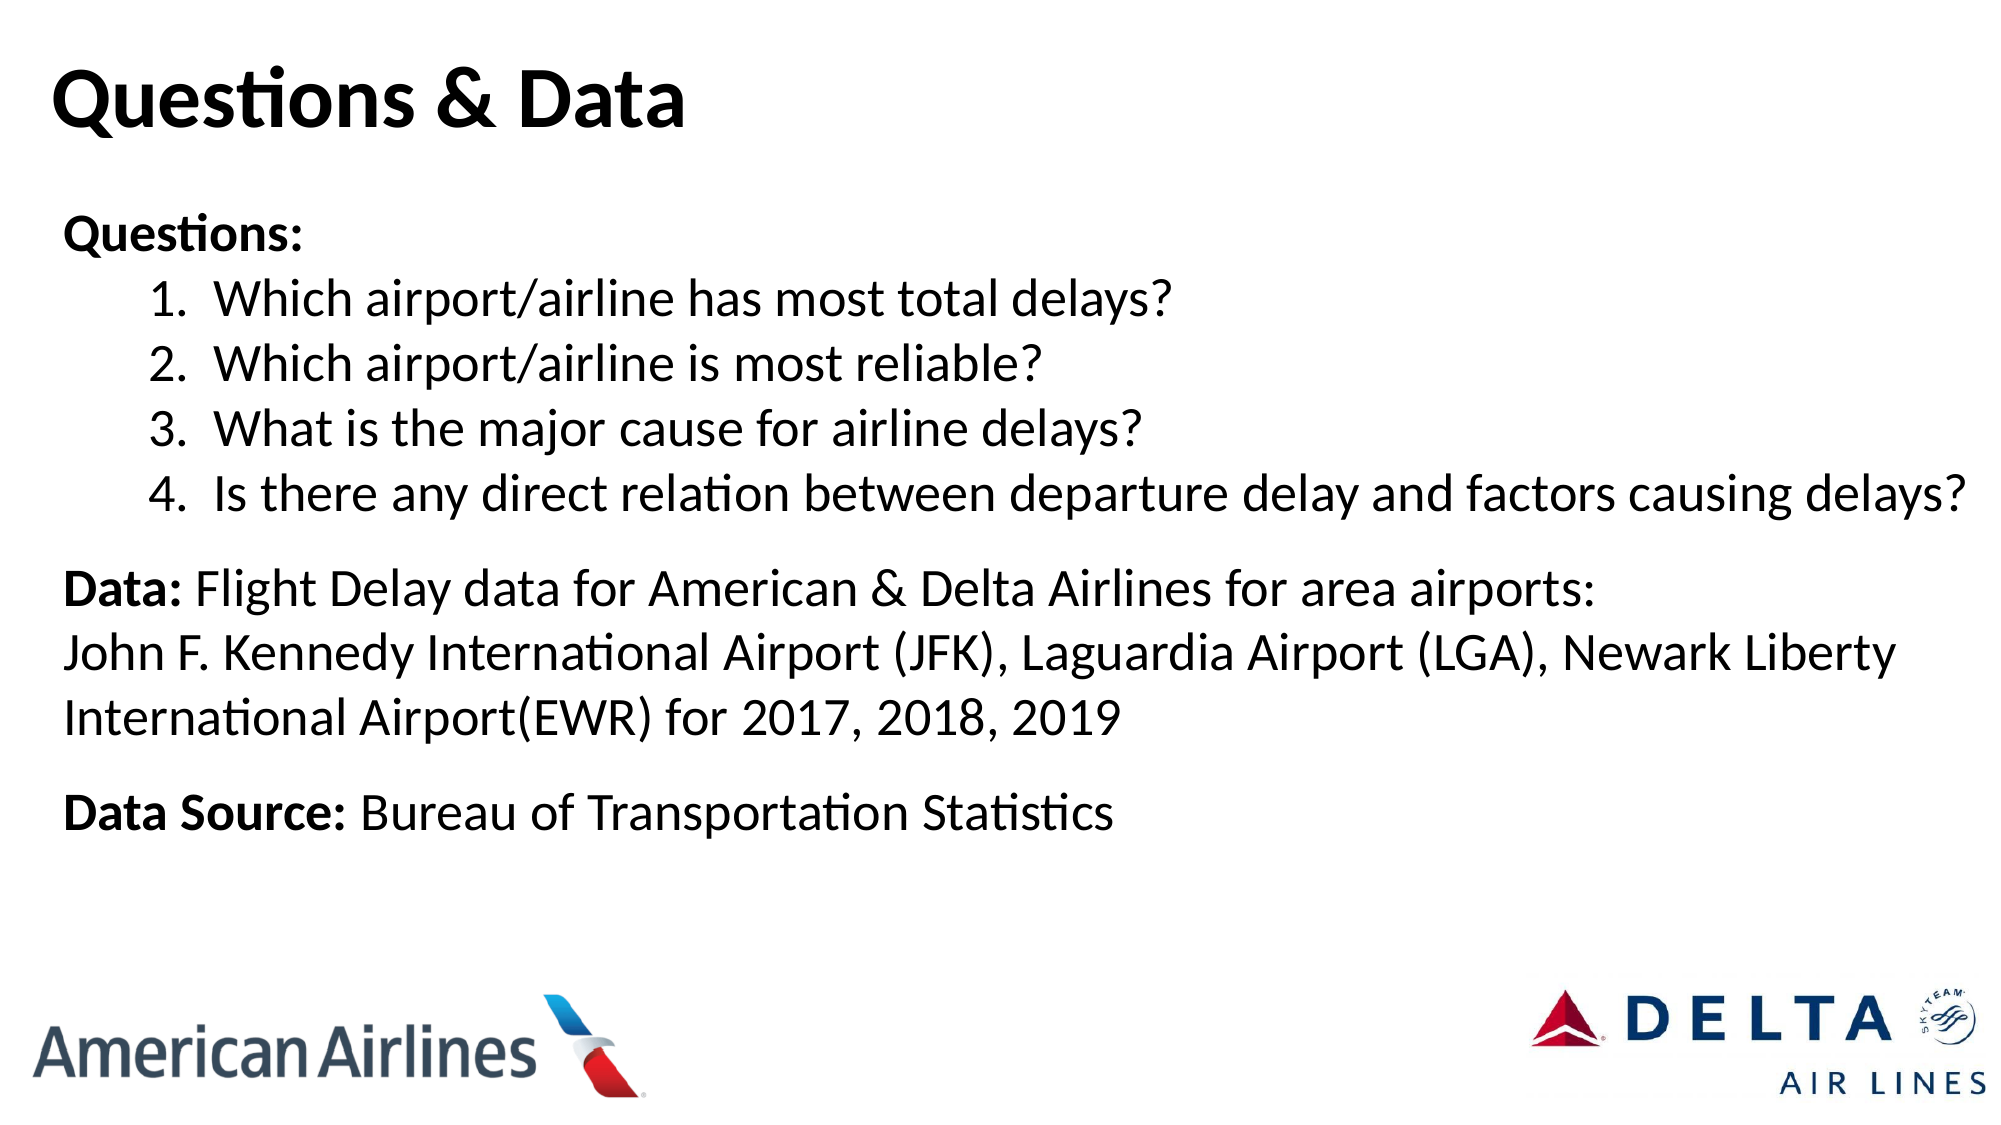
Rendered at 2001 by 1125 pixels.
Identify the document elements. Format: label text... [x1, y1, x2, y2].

picture [1526, 962, 1986, 1114]
picture [16, 975, 651, 1125]
text_box Questions: Which airport/airline has most total delays? Which airport/airline is most reliable? What is the major cause for airline delays? Is there any direct relation between departure delay and factors causing delays? Data: Flight Delay data for American & Delta Airlines for area airports: John F. Kennedy International Airport (JFK), Laguardia Airport (LGA), Newark Liberty International Airport(EWR) for 2017, 2018, 2019 Data Source: Bureau of Transportation Statistics [48, 189, 2000, 938]
text_box Questions & Data [36, 24, 1562, 153]
